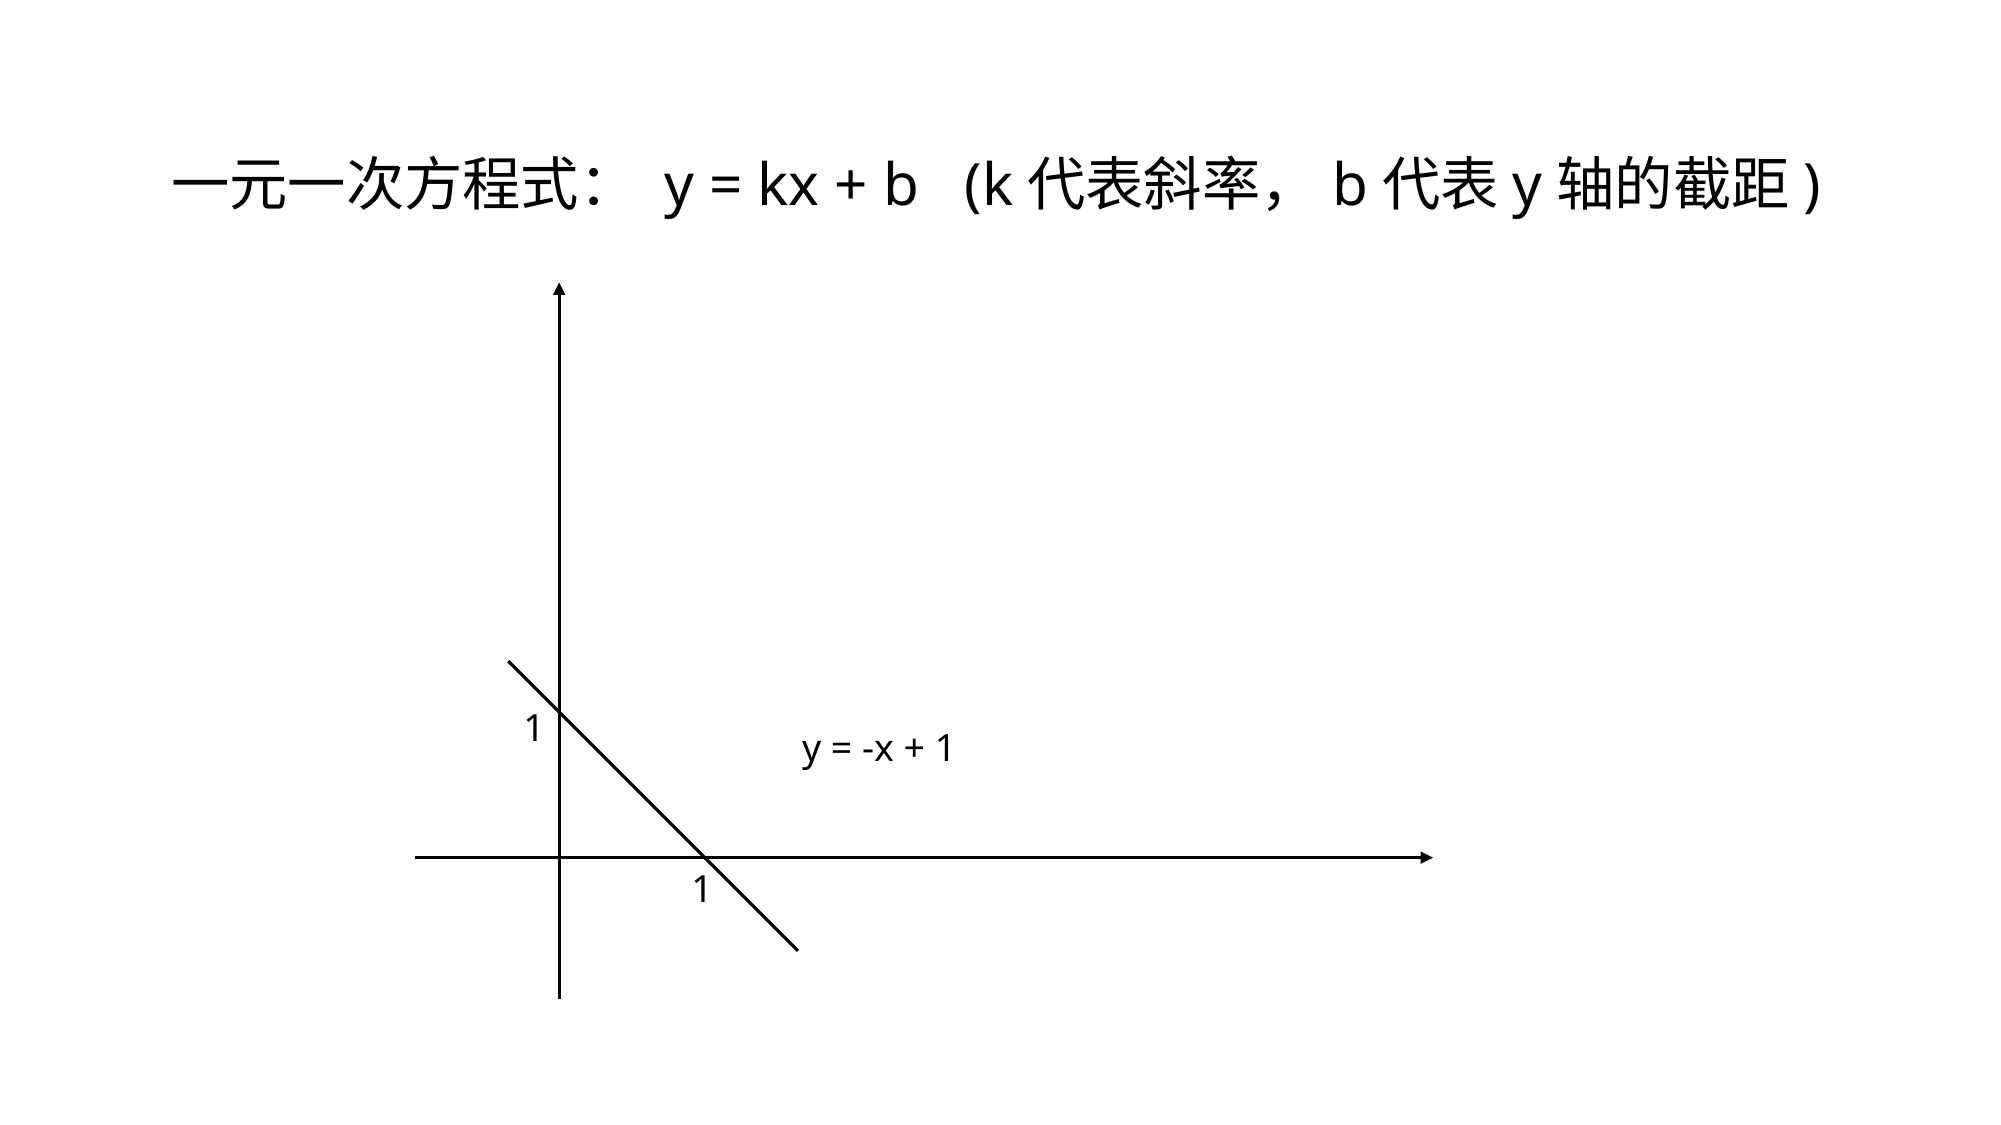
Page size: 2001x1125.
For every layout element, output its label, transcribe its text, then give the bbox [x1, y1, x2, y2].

text_box y = -x + 1 [798, 716, 972, 777]
list 一元一次方程式： y = kx + b (k代表斜率，b代表y轴的截距) [156, 148, 1882, 235]
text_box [508, 661, 798, 951]
